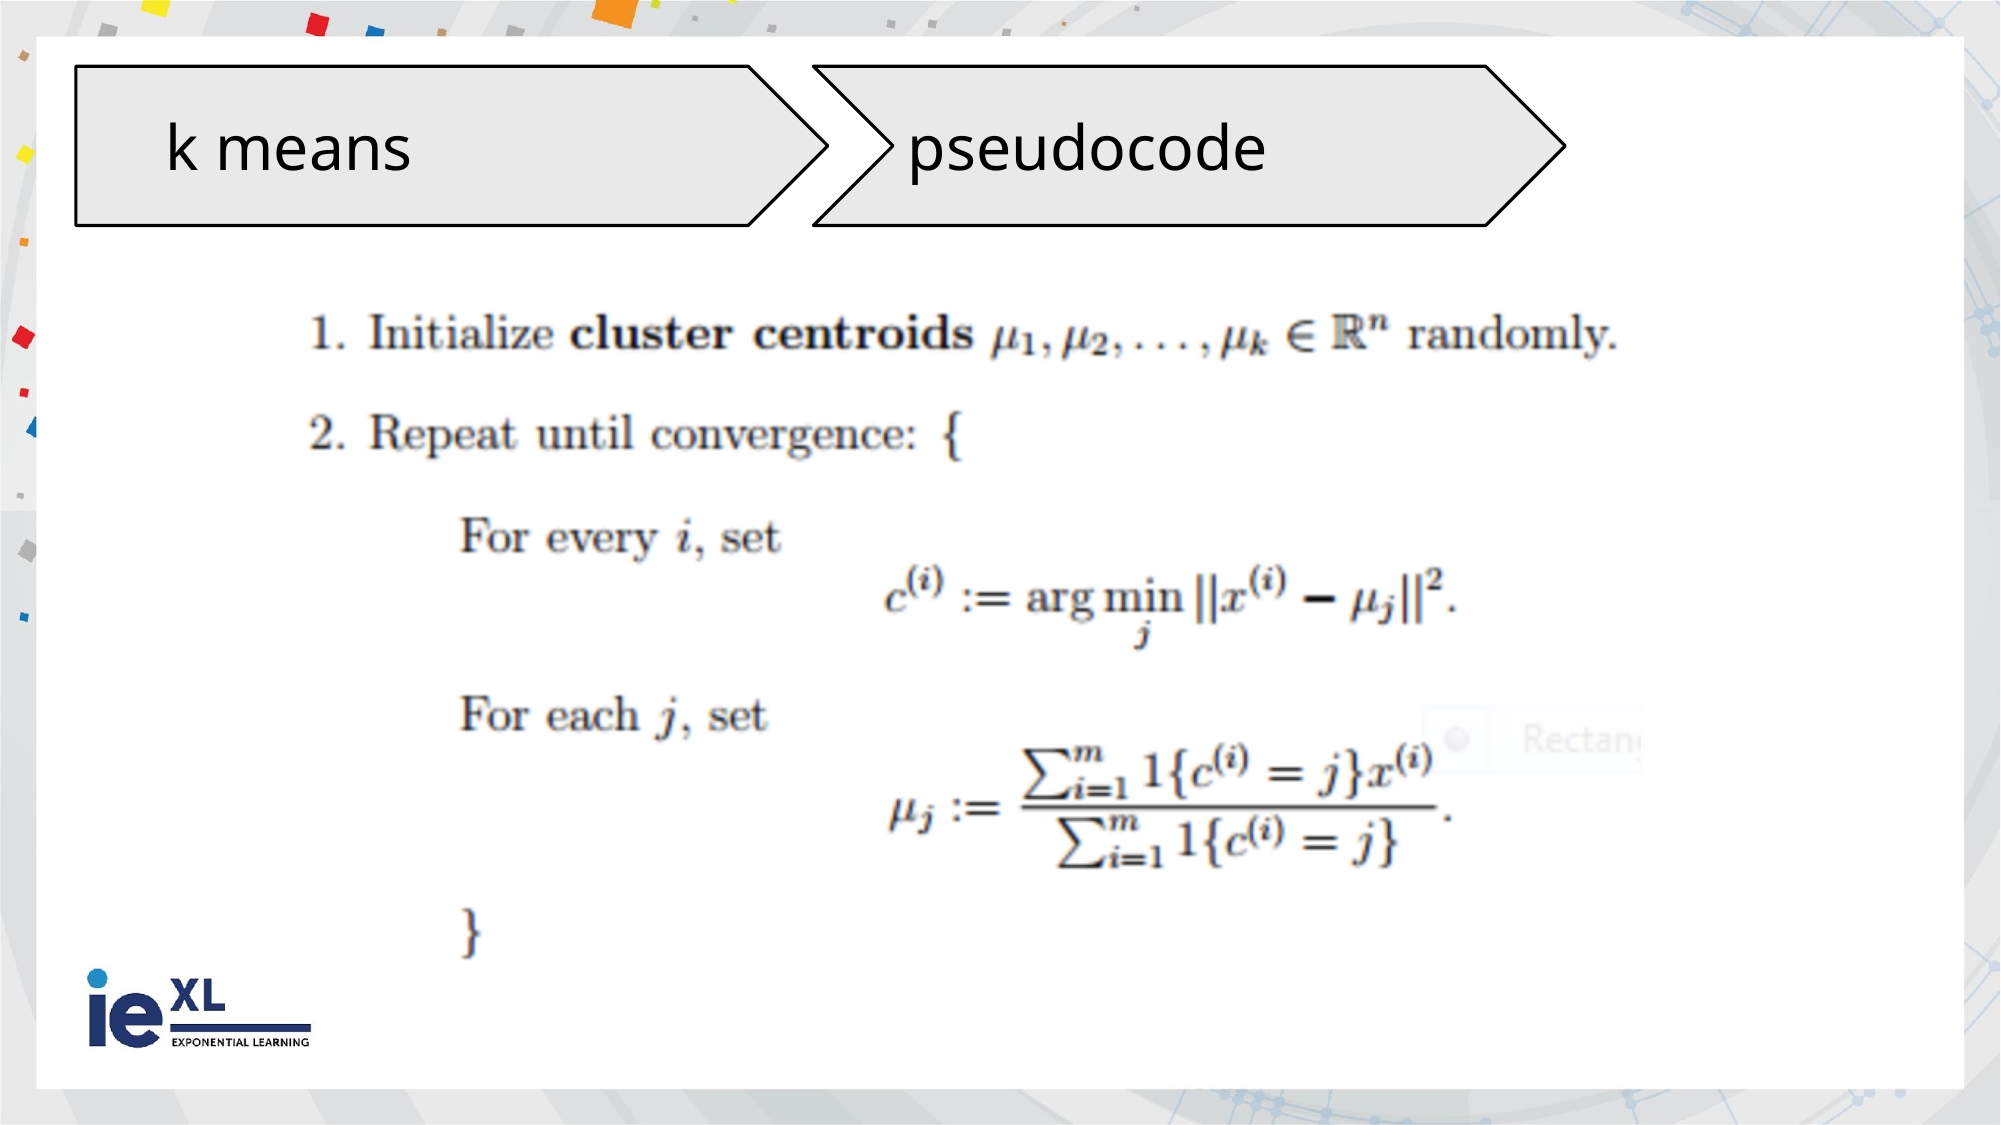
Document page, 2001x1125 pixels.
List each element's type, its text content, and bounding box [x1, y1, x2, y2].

text_box pseudocode [813, 66, 1566, 226]
picture [0, 0, 2001, 1125]
text_box k means [75, 66, 828, 226]
